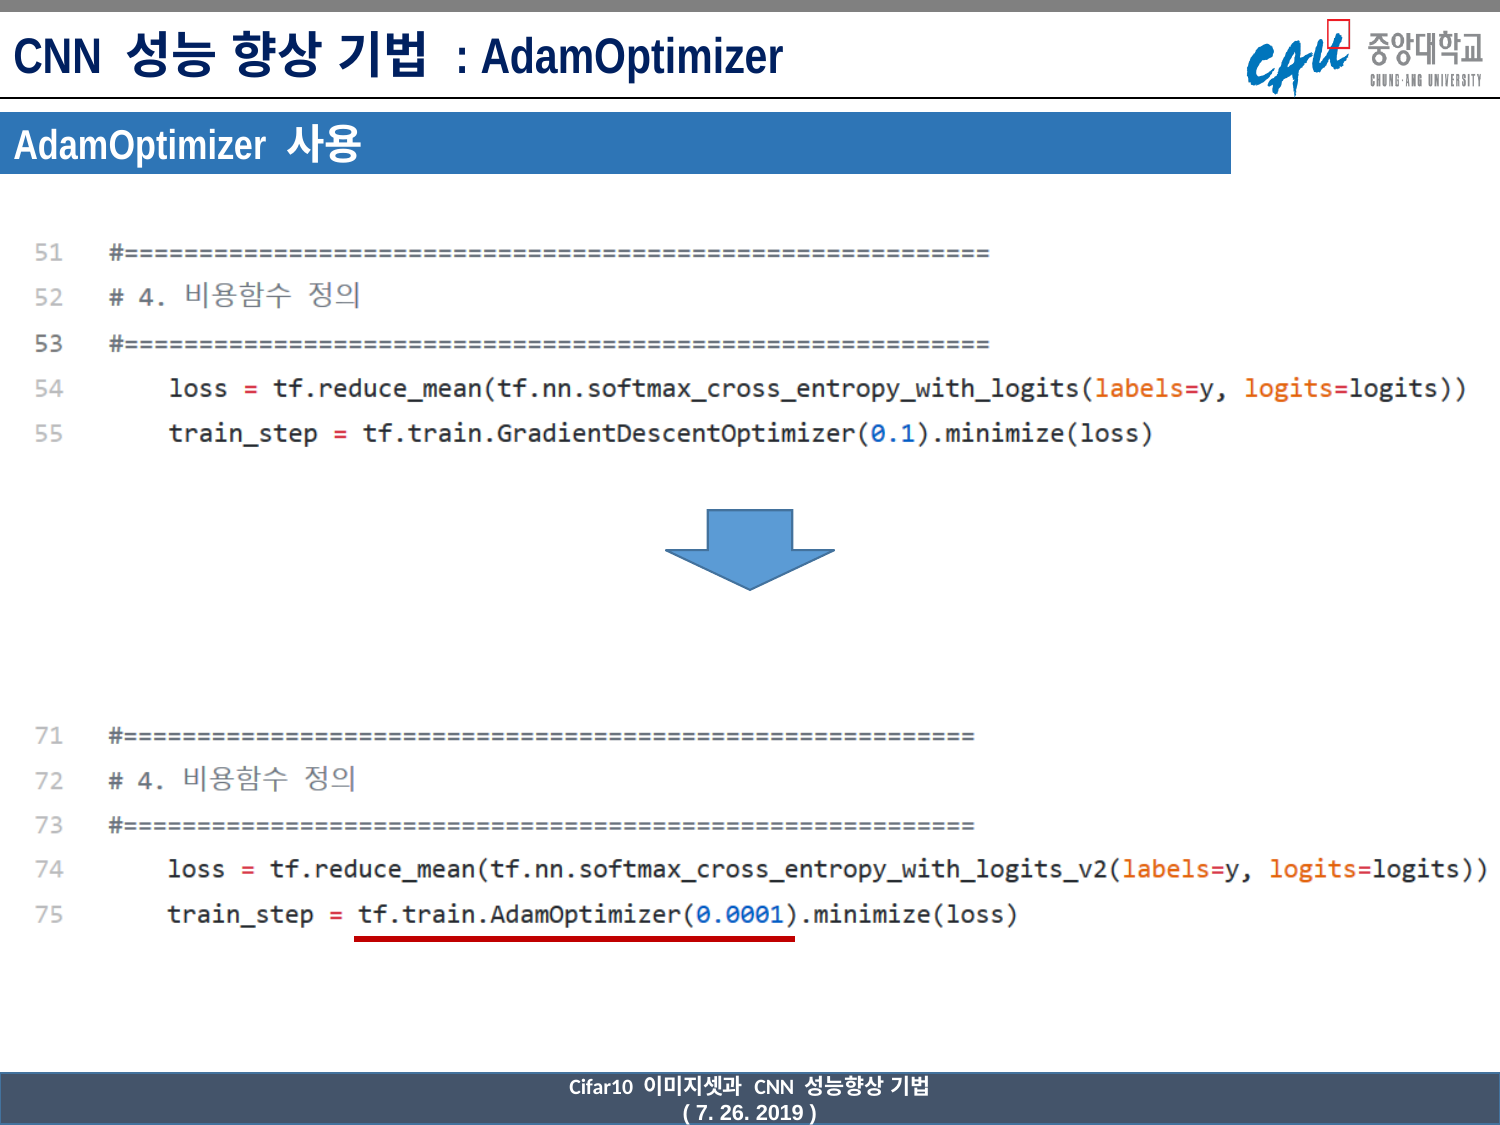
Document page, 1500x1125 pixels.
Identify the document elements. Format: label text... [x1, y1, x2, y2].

text_box CNN 성능 향상 기법 : AdamOptimizer [0, 4, 1173, 103]
text_box AdamOptimizer 사용 [0, 112, 1231, 174]
picture [0, 221, 1500, 462]
picture [1227, 5, 1500, 110]
text_box [665, 509, 836, 592]
picture [0, 706, 1500, 945]
